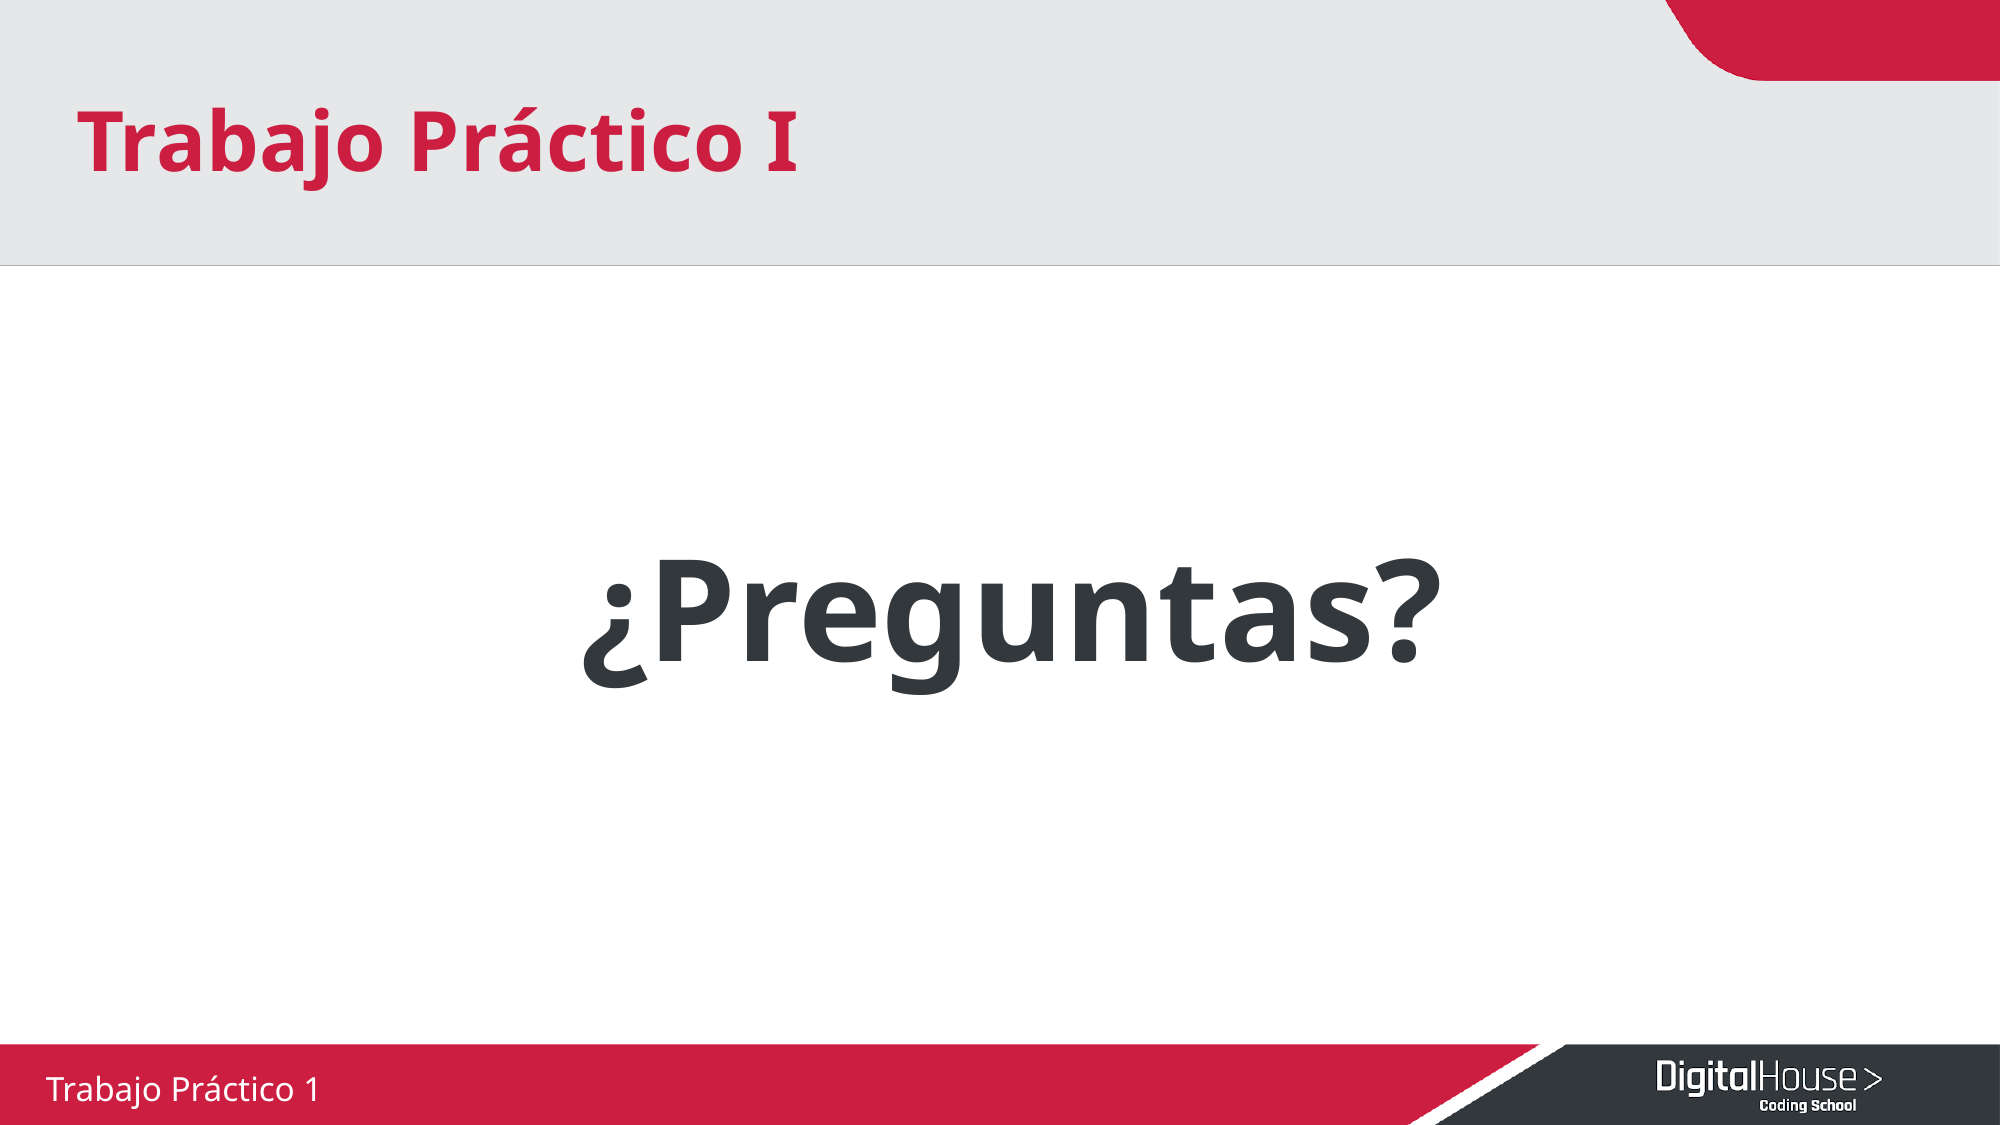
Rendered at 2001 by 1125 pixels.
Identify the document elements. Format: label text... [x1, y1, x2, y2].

picture [0, 0, 2000, 1125]
title ¿Preguntas? [105, 300, 1918, 911]
title Trabajo Práctico I [56, 31, 1687, 245]
subtitle Trabajo Práctico 1 [25, 1045, 1274, 1125]
